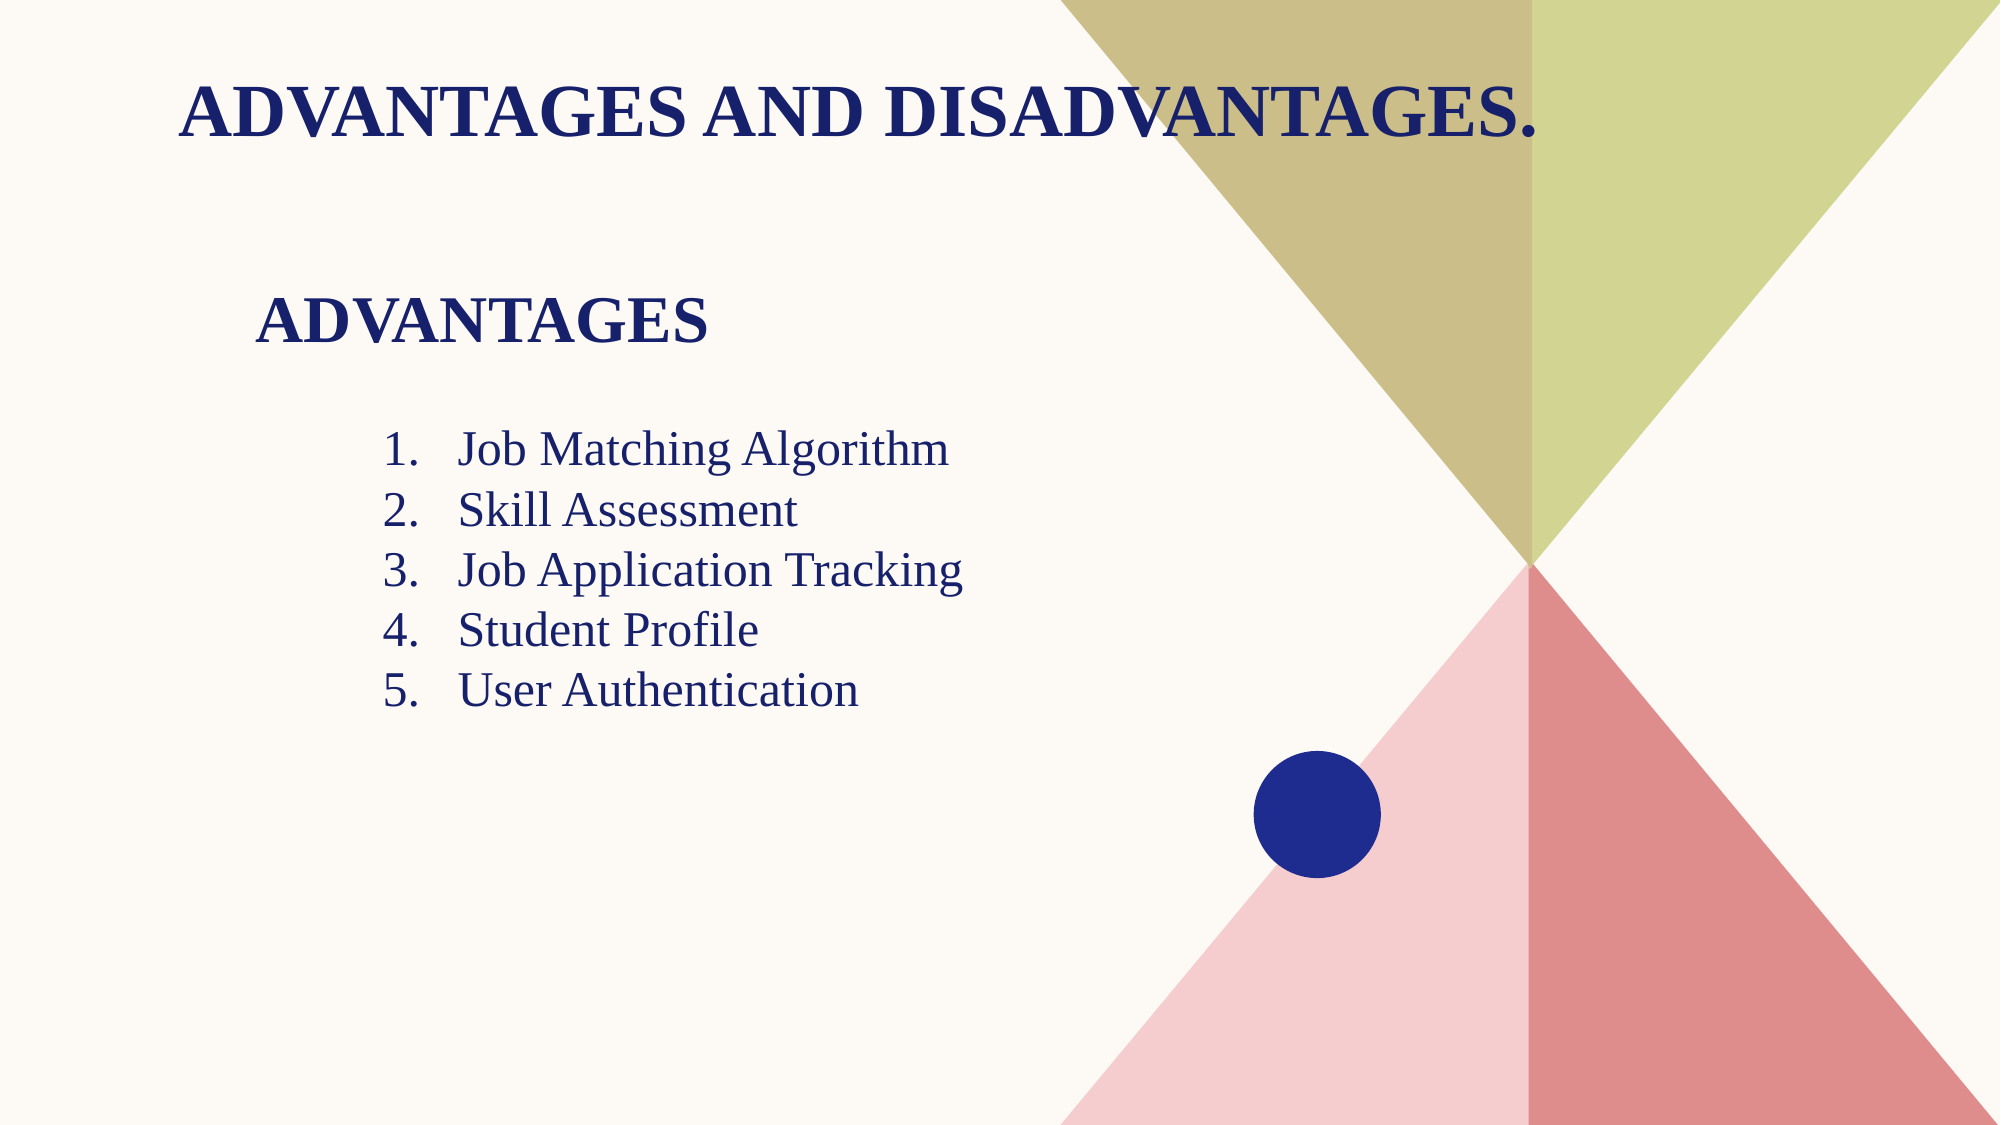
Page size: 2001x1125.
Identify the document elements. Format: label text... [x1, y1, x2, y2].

text_box Job Matching Algorithm Skill Assessment Job Application Tracking Student Profile User Authentication [382, 111, 1742, 951]
text_box ADVANTAGES [240, 268, 725, 364]
title Advantages and Disadvantages. [163, 43, 1718, 160]
